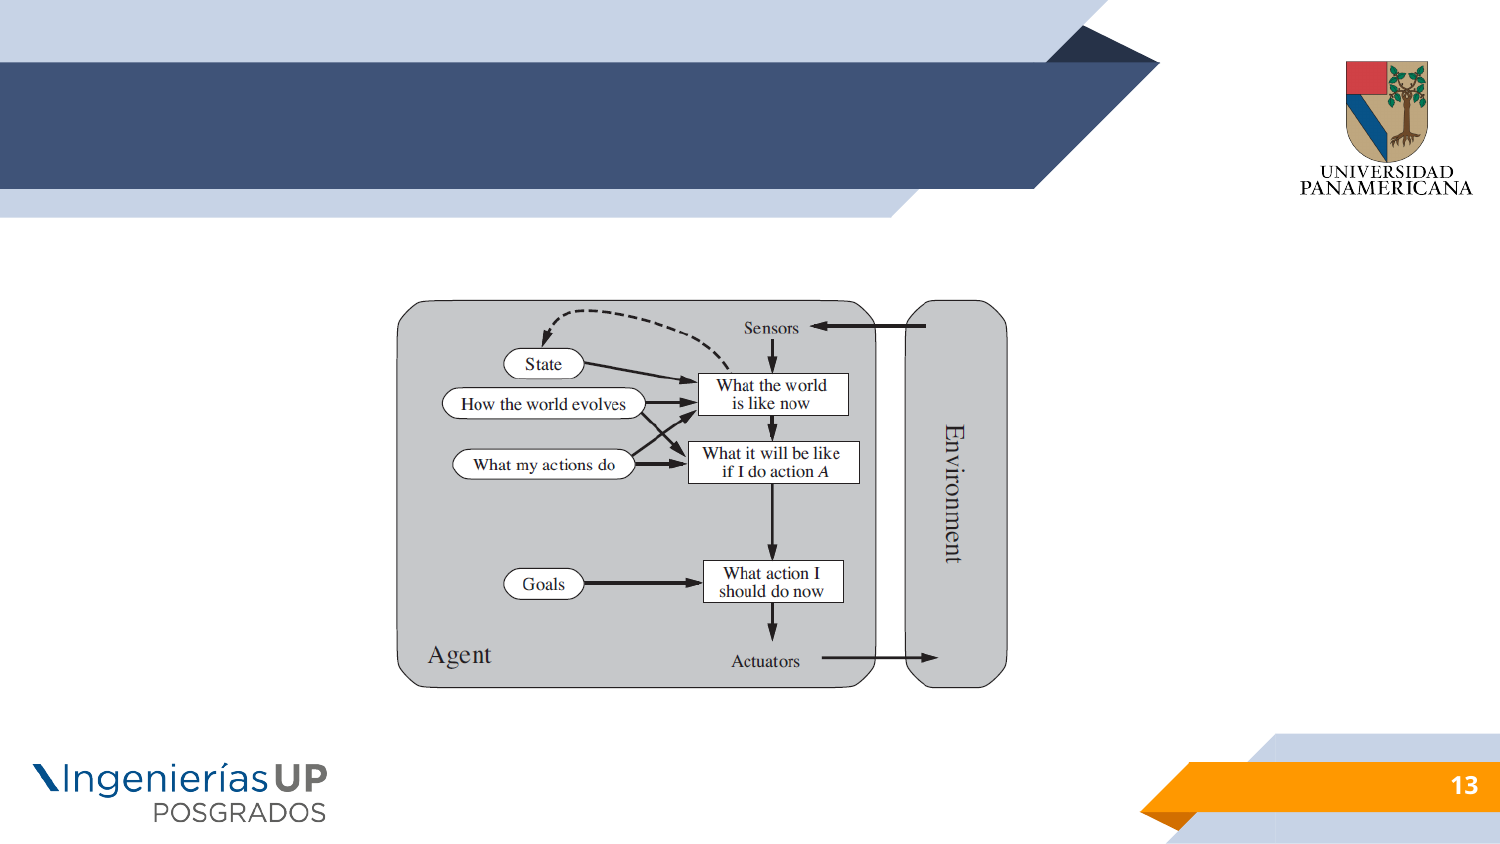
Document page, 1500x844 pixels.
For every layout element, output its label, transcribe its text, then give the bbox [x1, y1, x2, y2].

picture [1286, 44, 1490, 210]
slide_number 13 [1249, 760, 1494, 813]
picture [15, 737, 344, 844]
picture [255, 288, 1147, 695]
